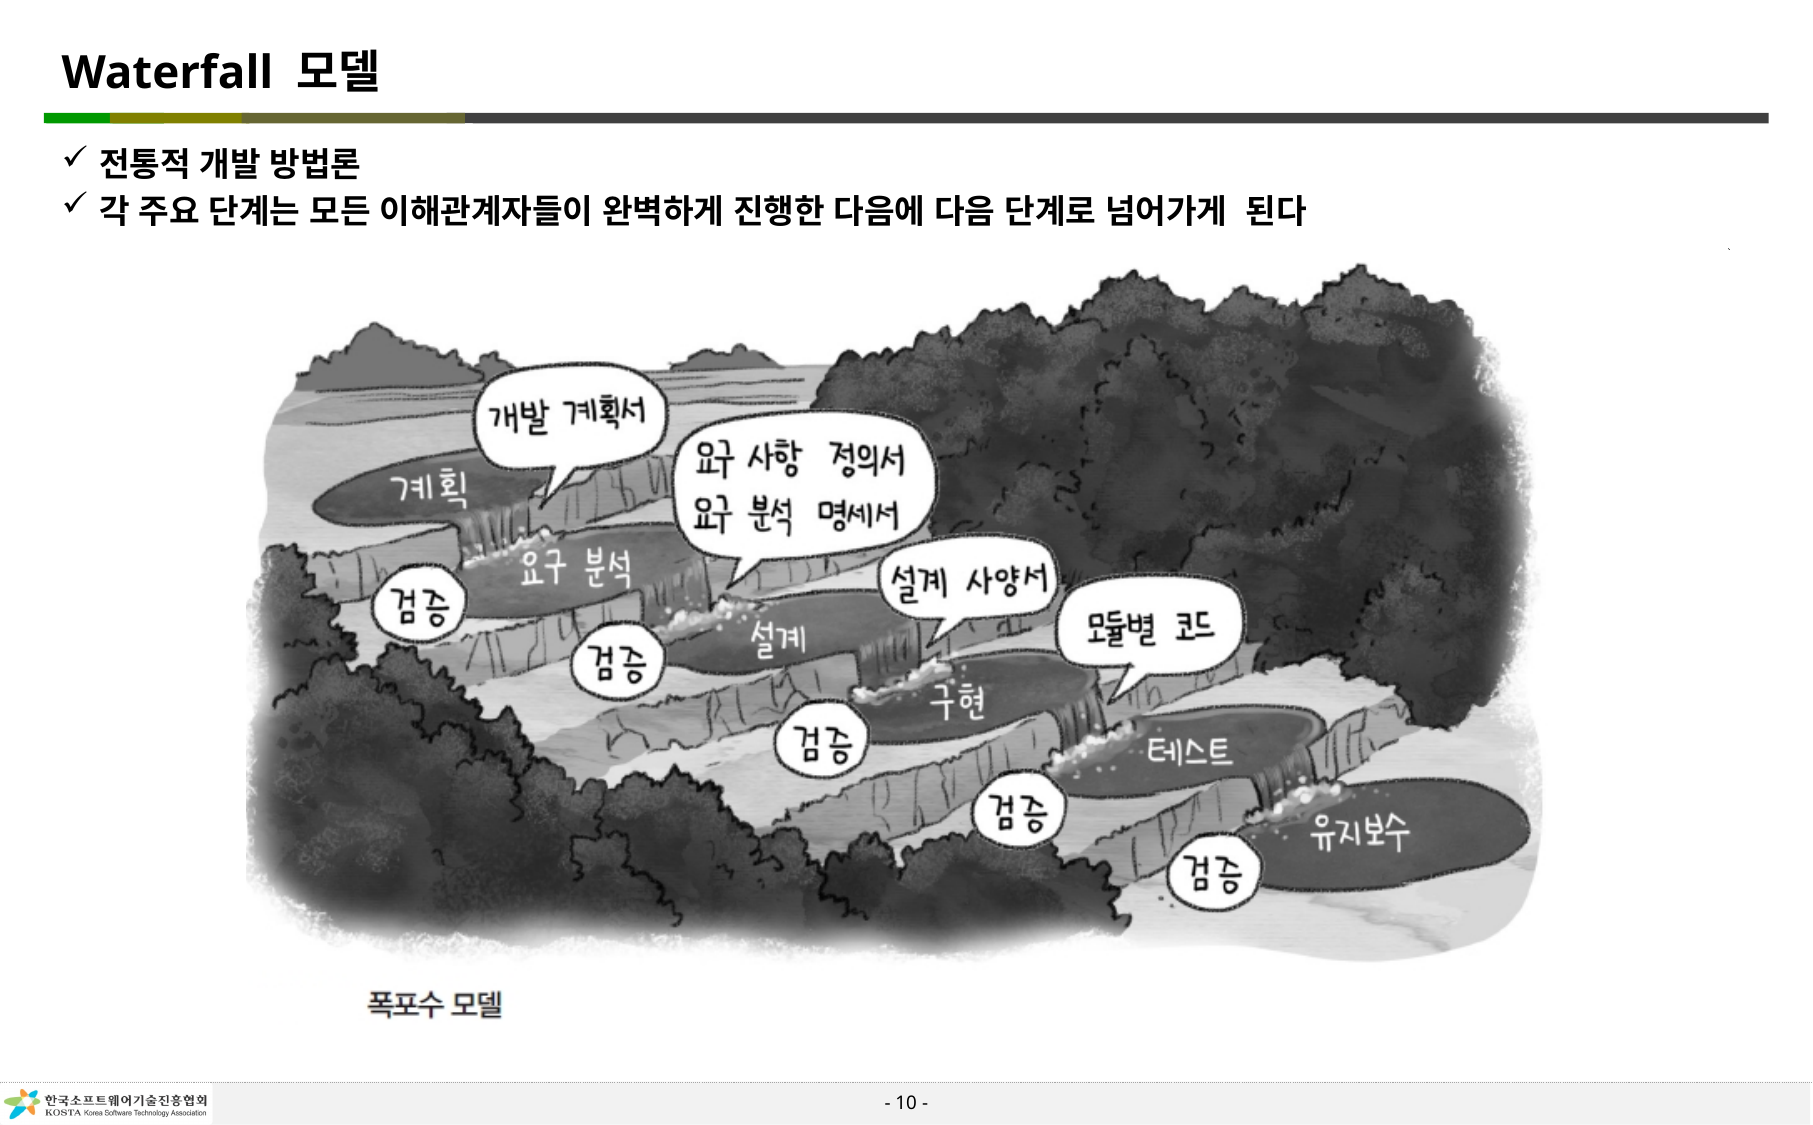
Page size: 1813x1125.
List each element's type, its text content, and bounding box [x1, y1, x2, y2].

picture [246, 255, 1552, 1032]
picture [0, 1082, 213, 1125]
list 전통적 개발 방법론 각 주요 단계는 모든 이해관계자들이 완벽하게 진행한 다음에 다음 단계로 넘어가게 된다 [55, 137, 1746, 239]
title Waterfall 모델 [55, 22, 1557, 118]
